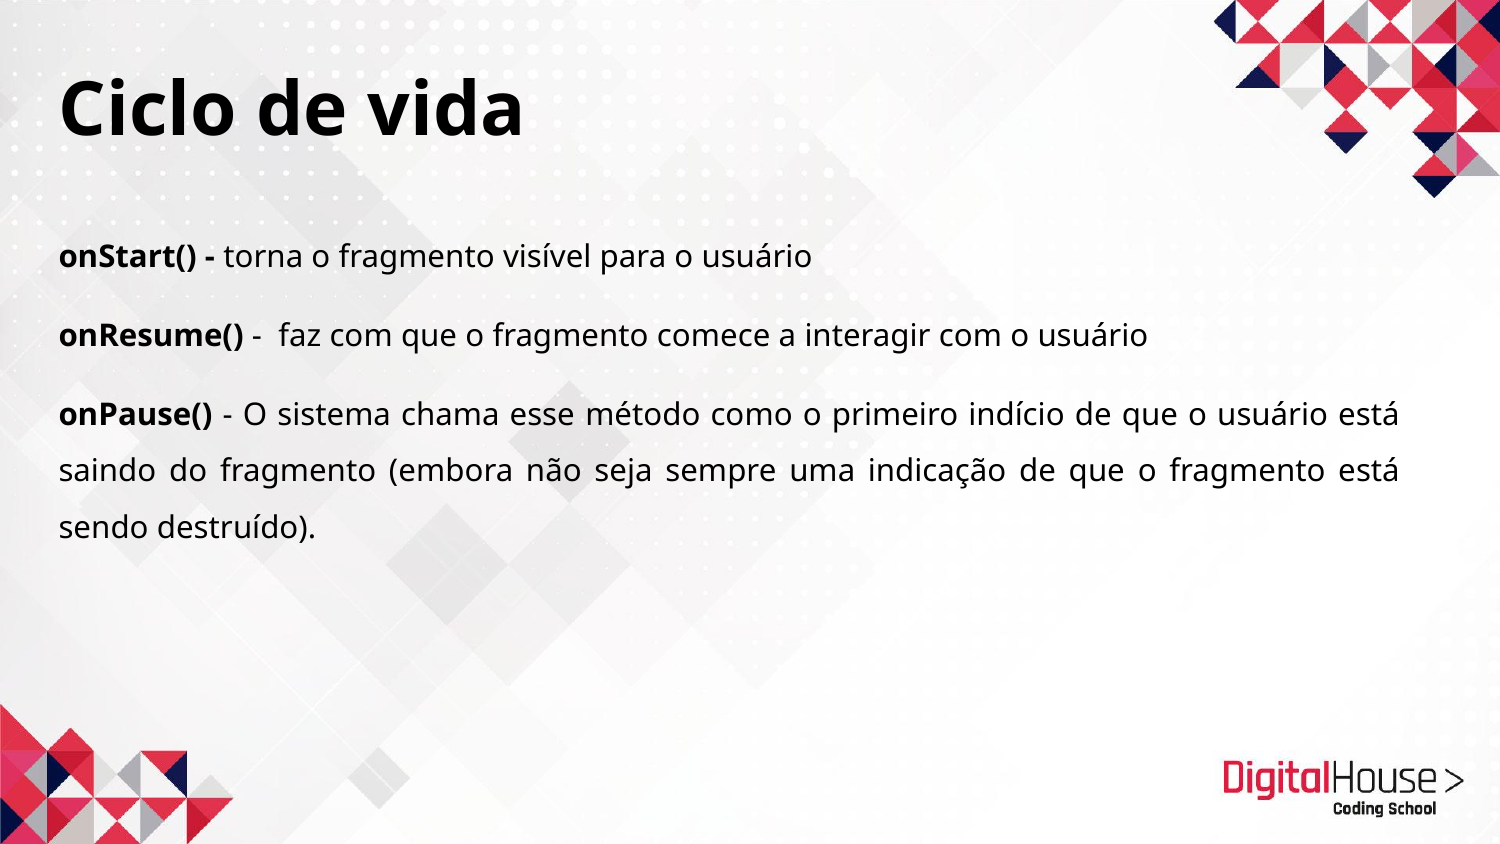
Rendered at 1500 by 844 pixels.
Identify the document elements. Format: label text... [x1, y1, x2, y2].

picture [0, 0, 1500, 844]
text_box onStart() - torna o fragmento visível para o usuário onResume() - faz com que o fragmento comece a interagir com o usuário onPause() - O sistema chama esse método como o primeiro indício de que o usuário está saindo do fragmento (embora não seja sempre uma indicação de que o fragmento está sendo destruído). [43, 202, 1417, 668]
title Ciclo de vida [43, 46, 708, 166]
